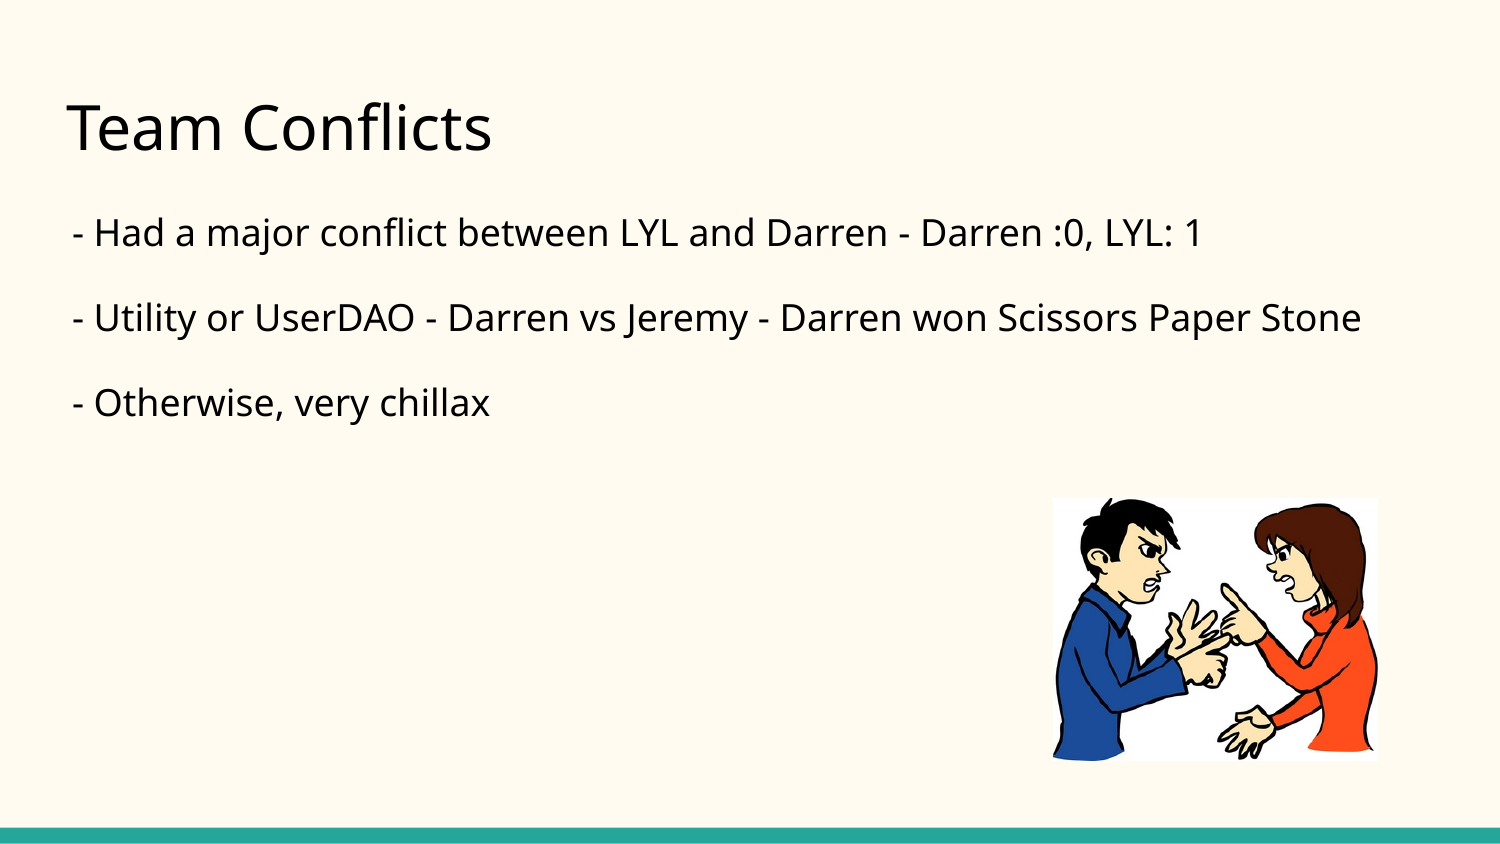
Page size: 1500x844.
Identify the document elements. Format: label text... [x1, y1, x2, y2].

title Team Conflicts [51, 72, 1449, 174]
list - Had a major conflict between LYL and Darren - Darren :0, LYL: 1 - Utility or UserDAO - Darren vs Jeremy - Darren won Scissors Paper Stone - Otherwise, very chillax [57, 187, 1455, 745]
picture [1053, 498, 1378, 762]
